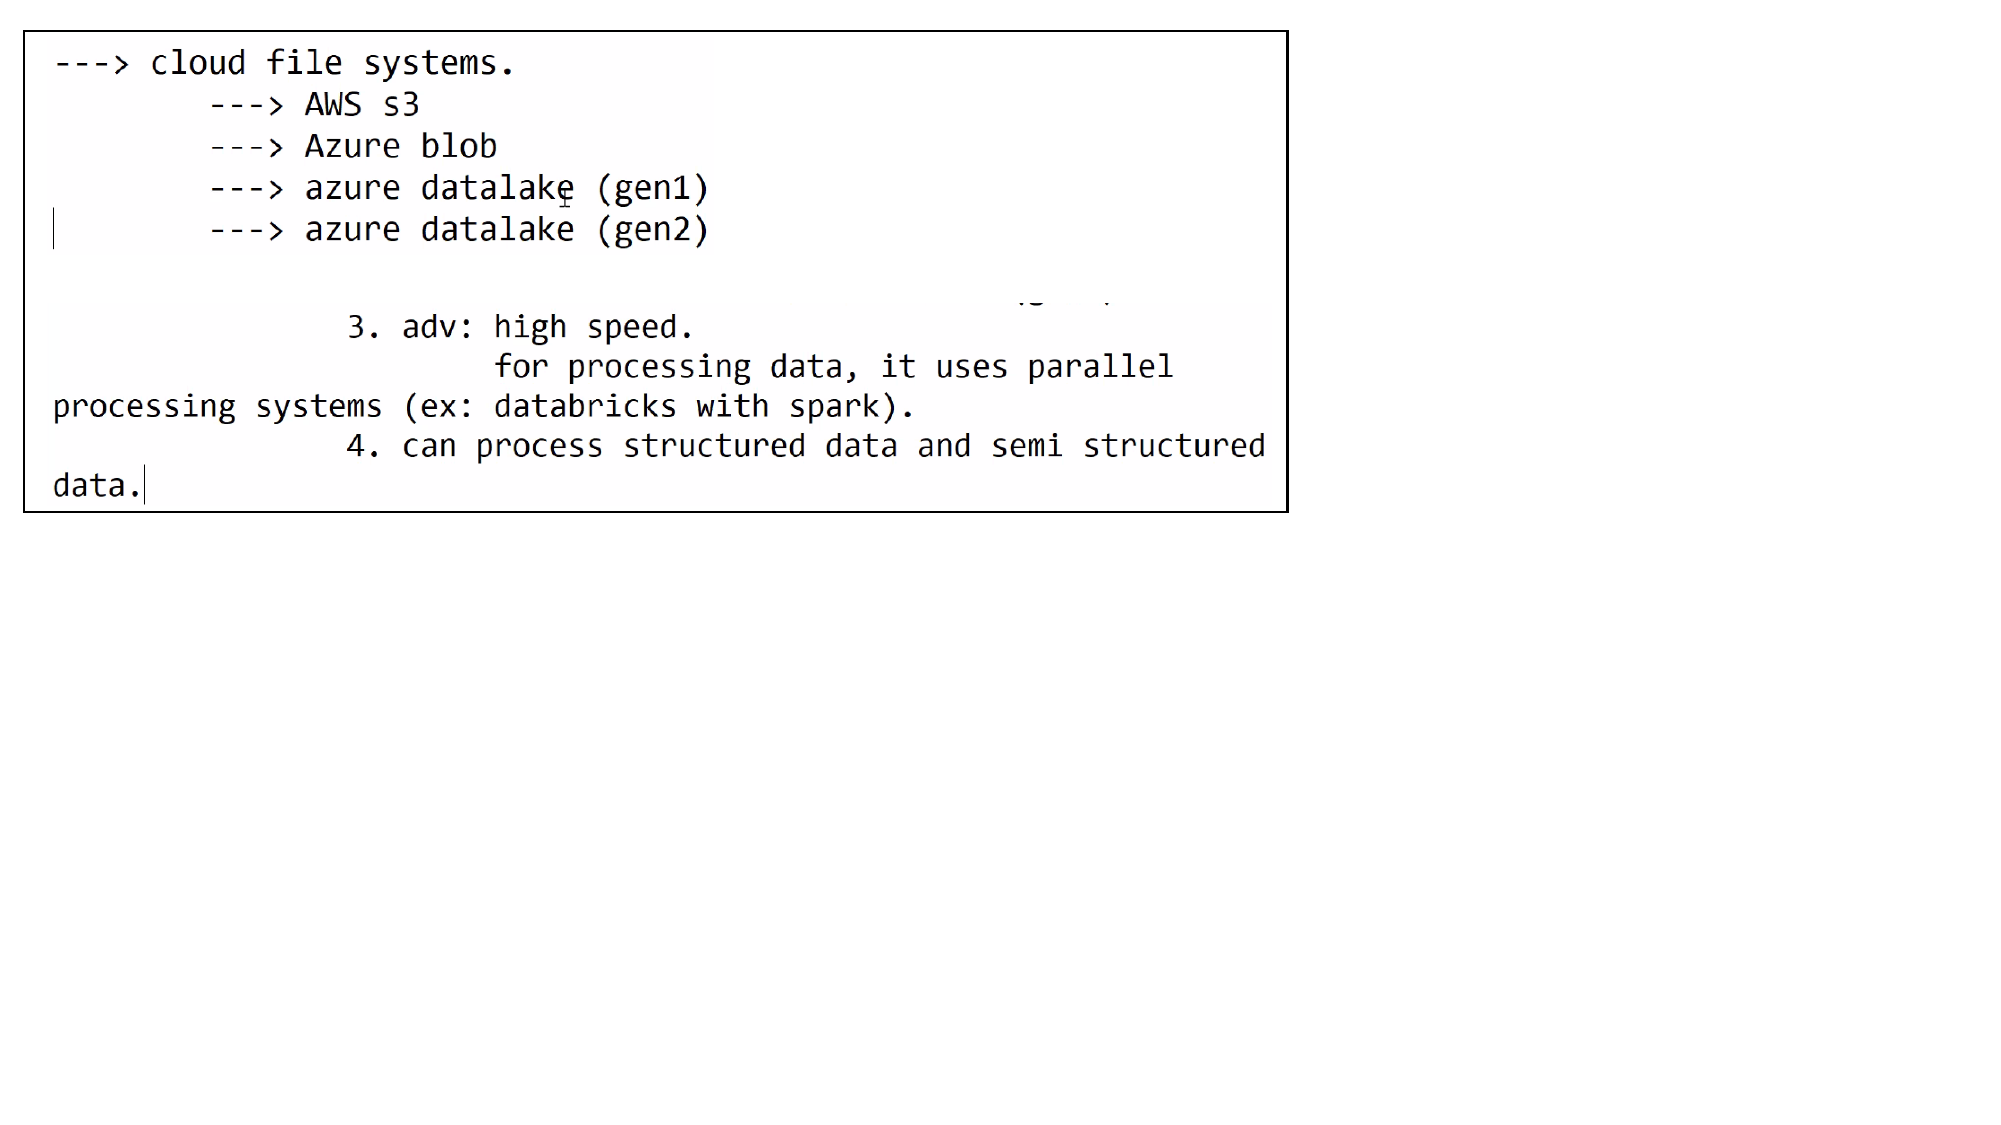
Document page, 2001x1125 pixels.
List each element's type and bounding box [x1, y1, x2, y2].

picture [47, 303, 1272, 506]
text_box [23, 30, 1289, 513]
picture [47, 36, 714, 255]
